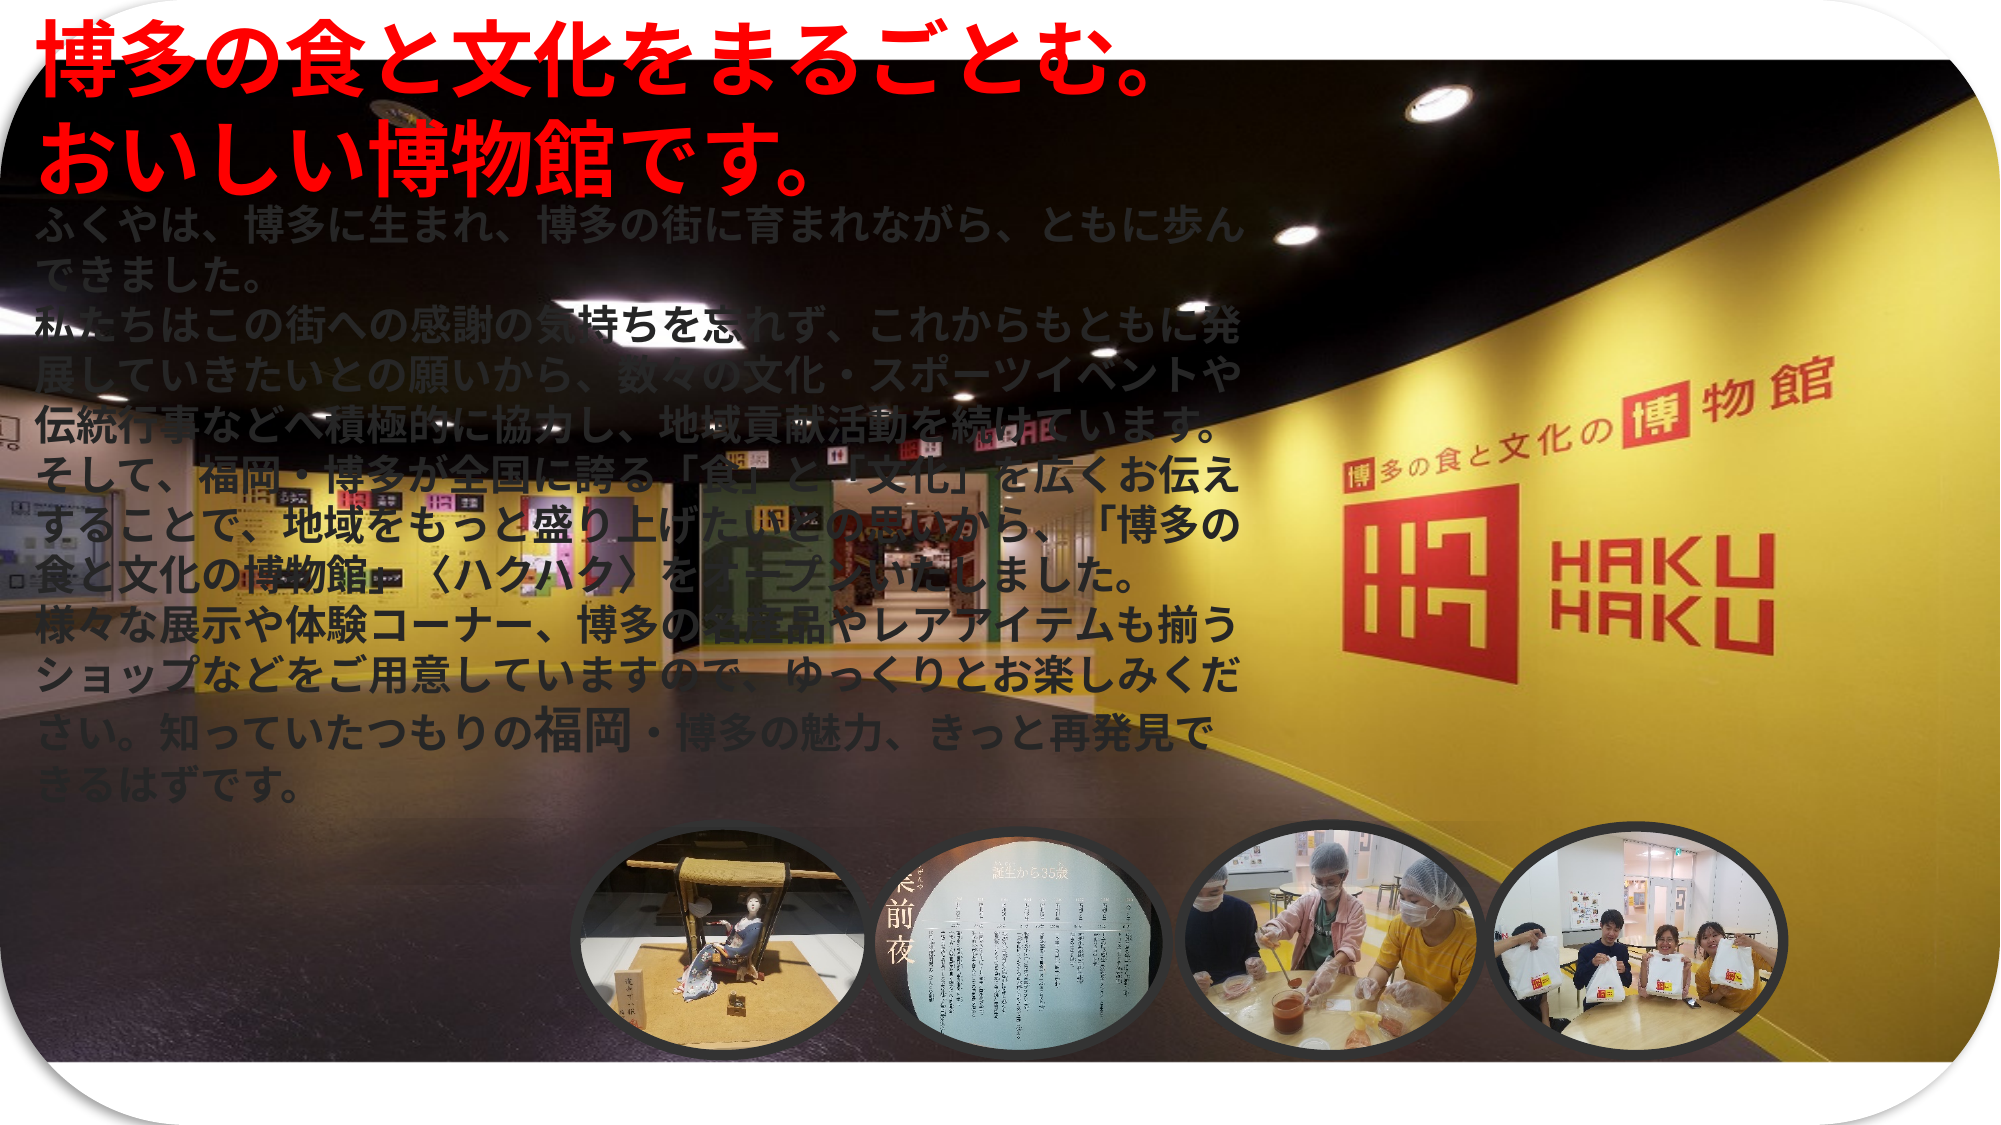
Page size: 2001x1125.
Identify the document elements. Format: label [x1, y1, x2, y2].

text_box [19, 0, 1266, 873]
picture [0, 0, 2000, 1125]
